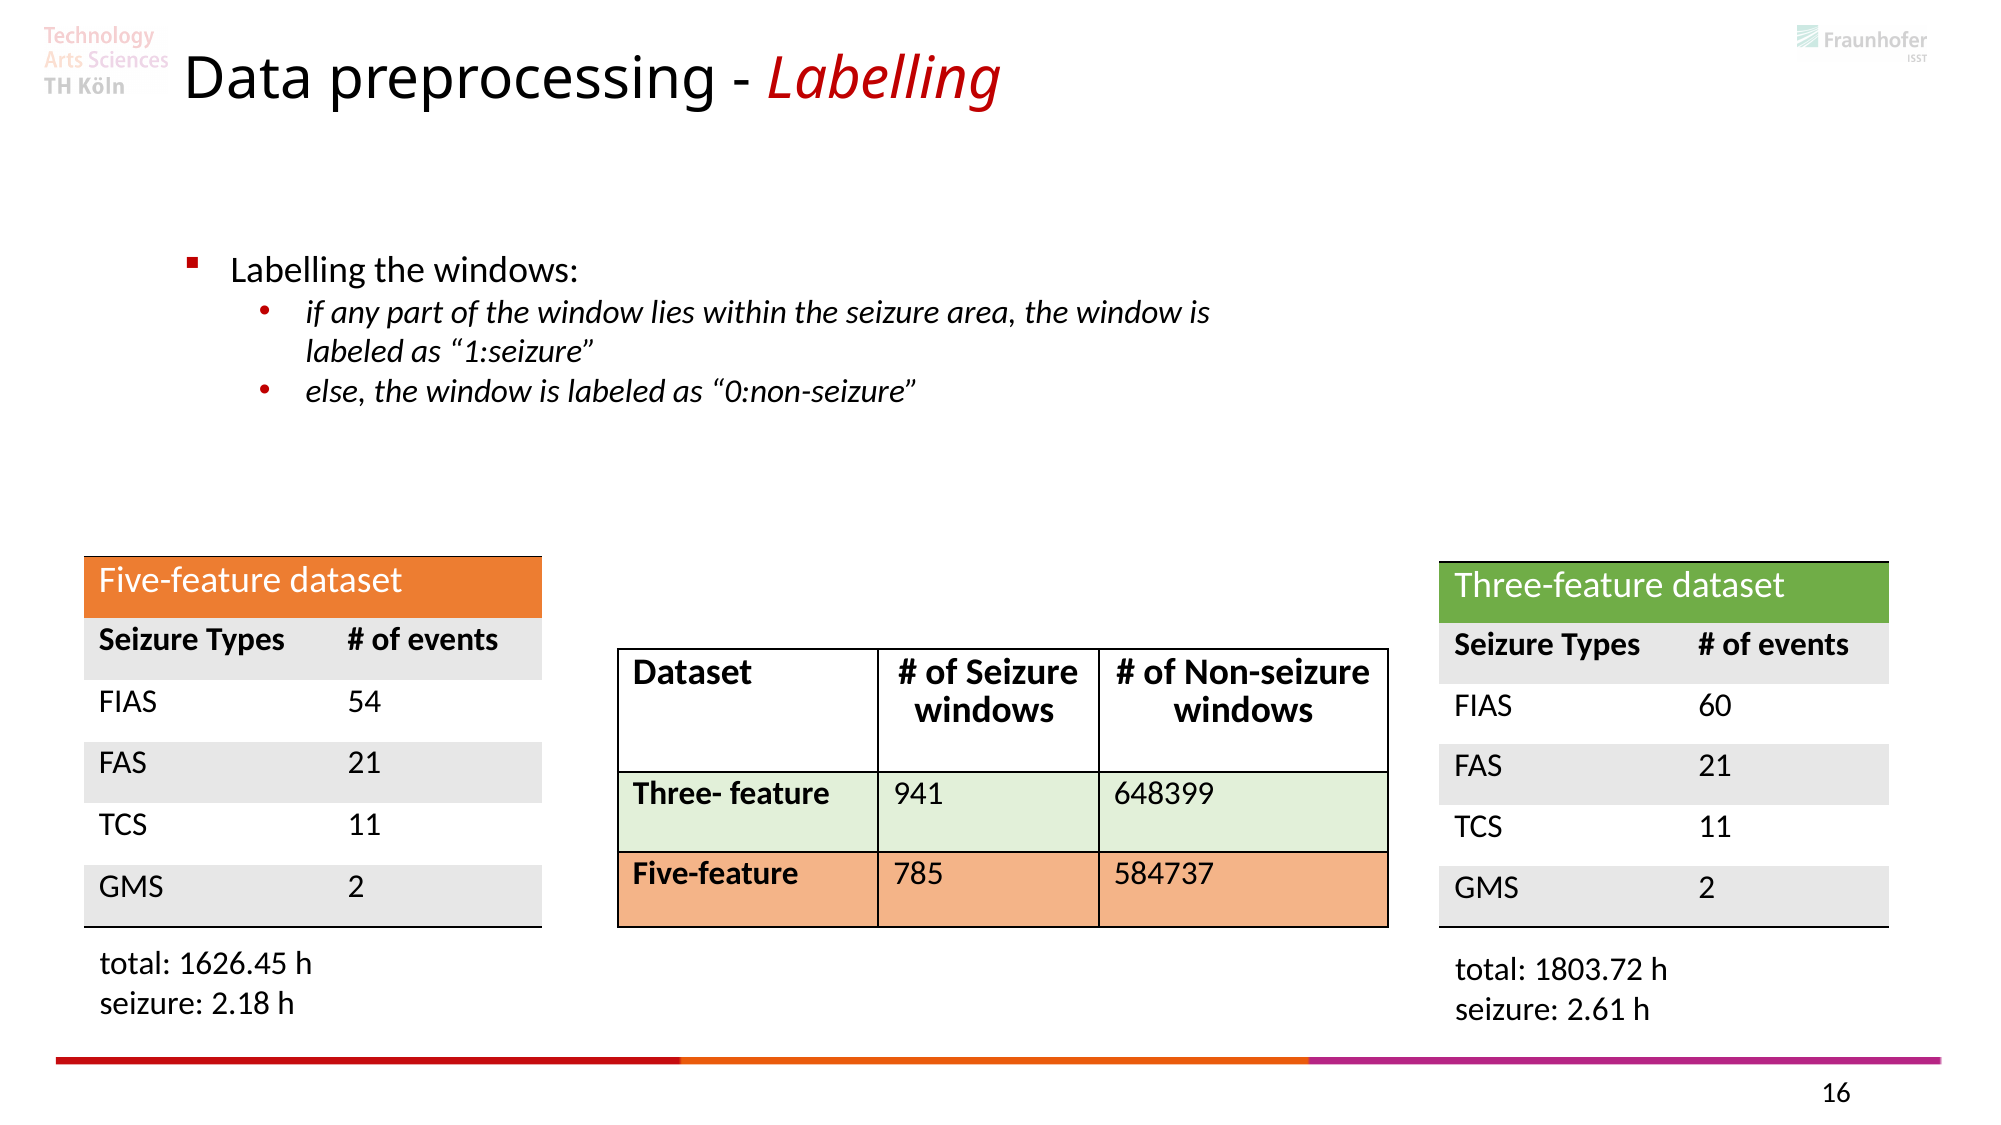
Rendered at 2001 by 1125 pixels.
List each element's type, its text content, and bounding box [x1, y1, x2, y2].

table_cell 11 [333, 803, 542, 865]
table_header # of Seizure windows [879, 650, 1098, 771]
table_cell TCS [1439, 805, 1683, 866]
table_header Dataset [619, 650, 877, 771]
table_cell # of events [333, 618, 542, 680]
table_header # of Non-seizure windows [1100, 650, 1387, 771]
table_cell GMS [84, 865, 333, 926]
table_cell Five-feature [619, 853, 877, 926]
slide_number 16 [1415, 1061, 1866, 1122]
text_box total: 1803.72 h seizure: 2.61 h [1440, 939, 1684, 1035]
table_cell 941 [879, 773, 1098, 851]
text_box total: 1626.45 h seizure: 2.18 h [84, 934, 328, 1029]
text_box Data preprocessing - Labelling [168, 14, 1894, 146]
table_cell FAS [1439, 744, 1683, 805]
table_cell Seizure Types [1439, 623, 1683, 684]
table_cell Seizure Types [84, 618, 333, 680]
table_cell 648399 [1100, 773, 1387, 851]
table_cell FAS [84, 742, 333, 803]
table_cell 21 [333, 742, 542, 803]
picture [55, 1057, 1945, 1066]
table_cell # of events [1683, 623, 1889, 684]
table_cell 2 [333, 865, 542, 926]
text_box Labelling the windows: if any part of the window lies within the seizure area, the window is labeled as “1:seizure” else, the window is labeled as “0:non-seizure” [168, 237, 1230, 462]
table_cell 21 [1683, 744, 1889, 805]
table_cell GMS [1439, 866, 1683, 926]
table_cell 60 [1683, 684, 1889, 744]
table_header Five-feature dataset [84, 557, 542, 618]
table_cell FIAS [1439, 684, 1683, 744]
table_cell TCS [84, 803, 333, 865]
table_cell 11 [1683, 805, 1889, 866]
table_cell 785 [879, 853, 1098, 926]
table_cell Three- feature [619, 773, 877, 851]
table_cell 2 [1683, 866, 1889, 926]
table_cell 54 [333, 680, 542, 742]
table_cell 584737 [1100, 853, 1387, 926]
table_header Three-feature dataset [1439, 563, 1889, 623]
table_cell FIAS [84, 680, 333, 742]
